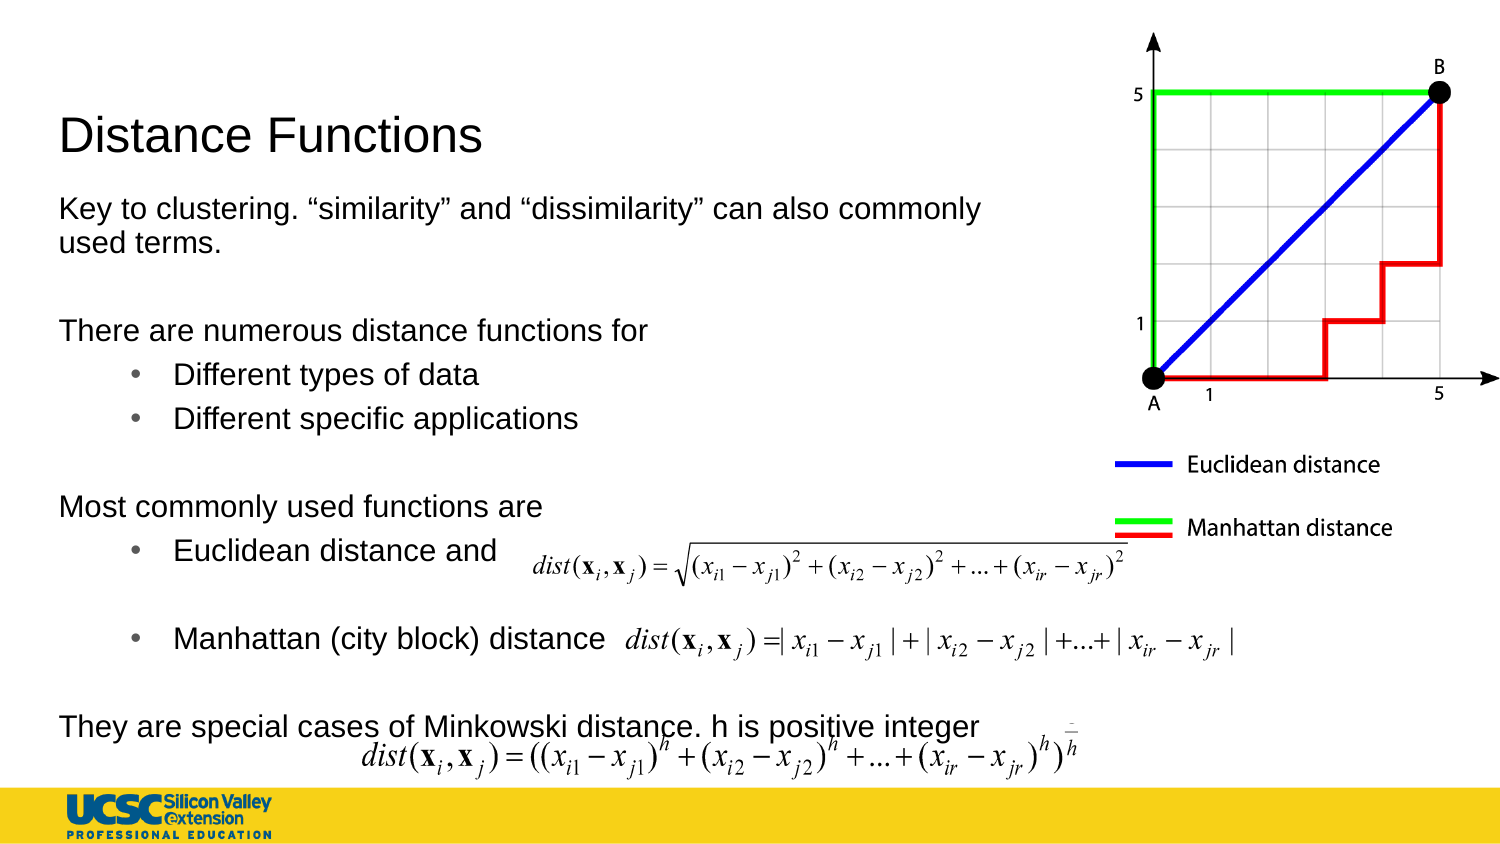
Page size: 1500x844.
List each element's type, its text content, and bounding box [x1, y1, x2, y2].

picture [527, 30, 1500, 594]
title Distance Functions [51, 72, 1110, 167]
picture [355, 723, 1086, 789]
picture [620, 617, 1239, 668]
picture [60, 787, 277, 844]
list Key to clustering. “similarity” and “dissimilarity” can also commonly used terms. There are numerous distance functions for Different types of data Different specific applications Most commonly used functions are Euclidean distance and Manhattan (city block) distance They are special cases of Minkowski distance. h is positive integer [51, 189, 1027, 750]
